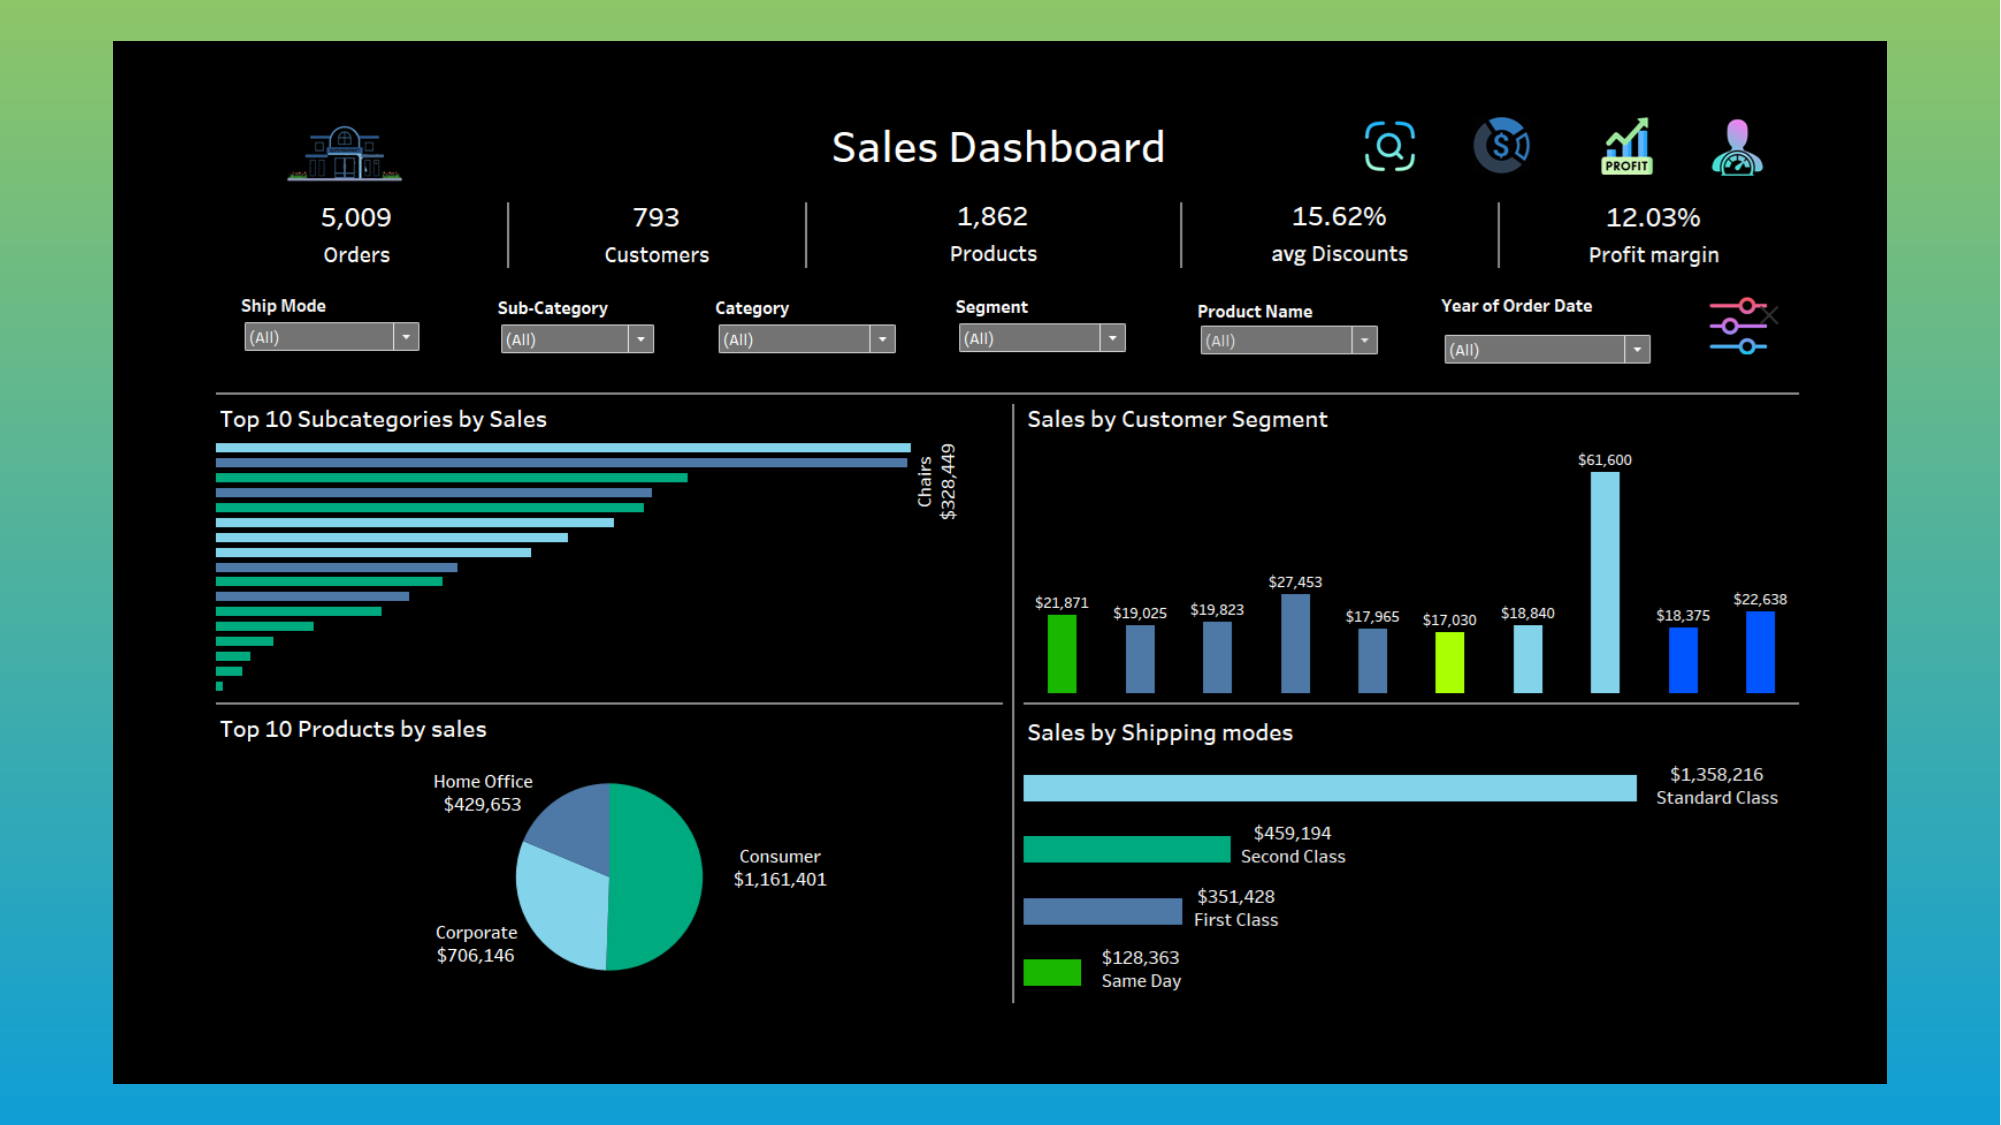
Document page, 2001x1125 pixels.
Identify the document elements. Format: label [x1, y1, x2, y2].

text_box [0, 0, 2000, 1125]
picture [112, 40, 1888, 1085]
